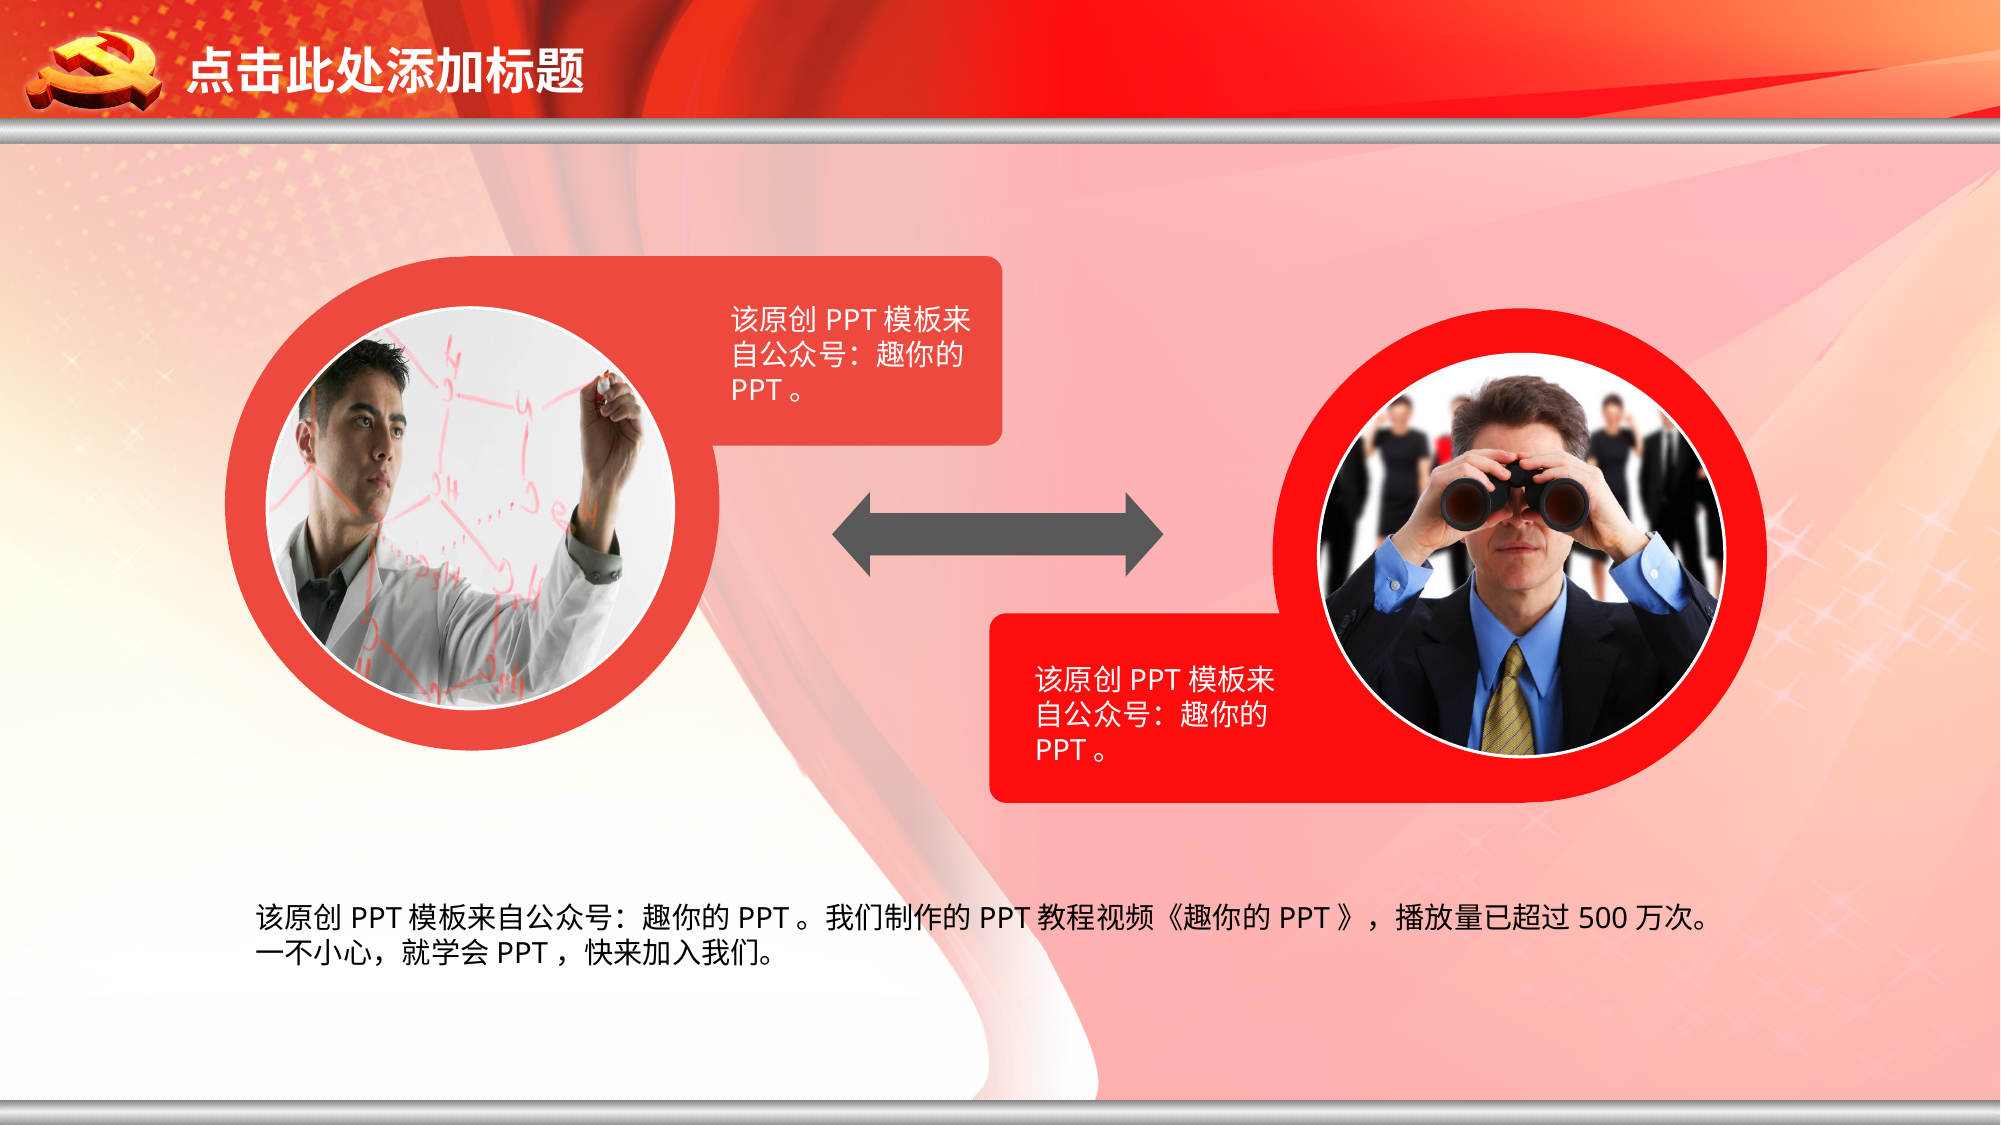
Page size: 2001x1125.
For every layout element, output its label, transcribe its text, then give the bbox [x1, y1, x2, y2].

text_box 该原创PPT模板来自公众号：趣你的PPT。我们制作的PPT教程视频《趣你的PPT》，播放量已超过500万次。 一不小心，就学会PPT，快来加入我们。 [240, 892, 1739, 1052]
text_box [989, 308, 1768, 804]
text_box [16, 21, 629, 119]
picture [0, 0, 2001, 1125]
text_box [224, 255, 1003, 751]
